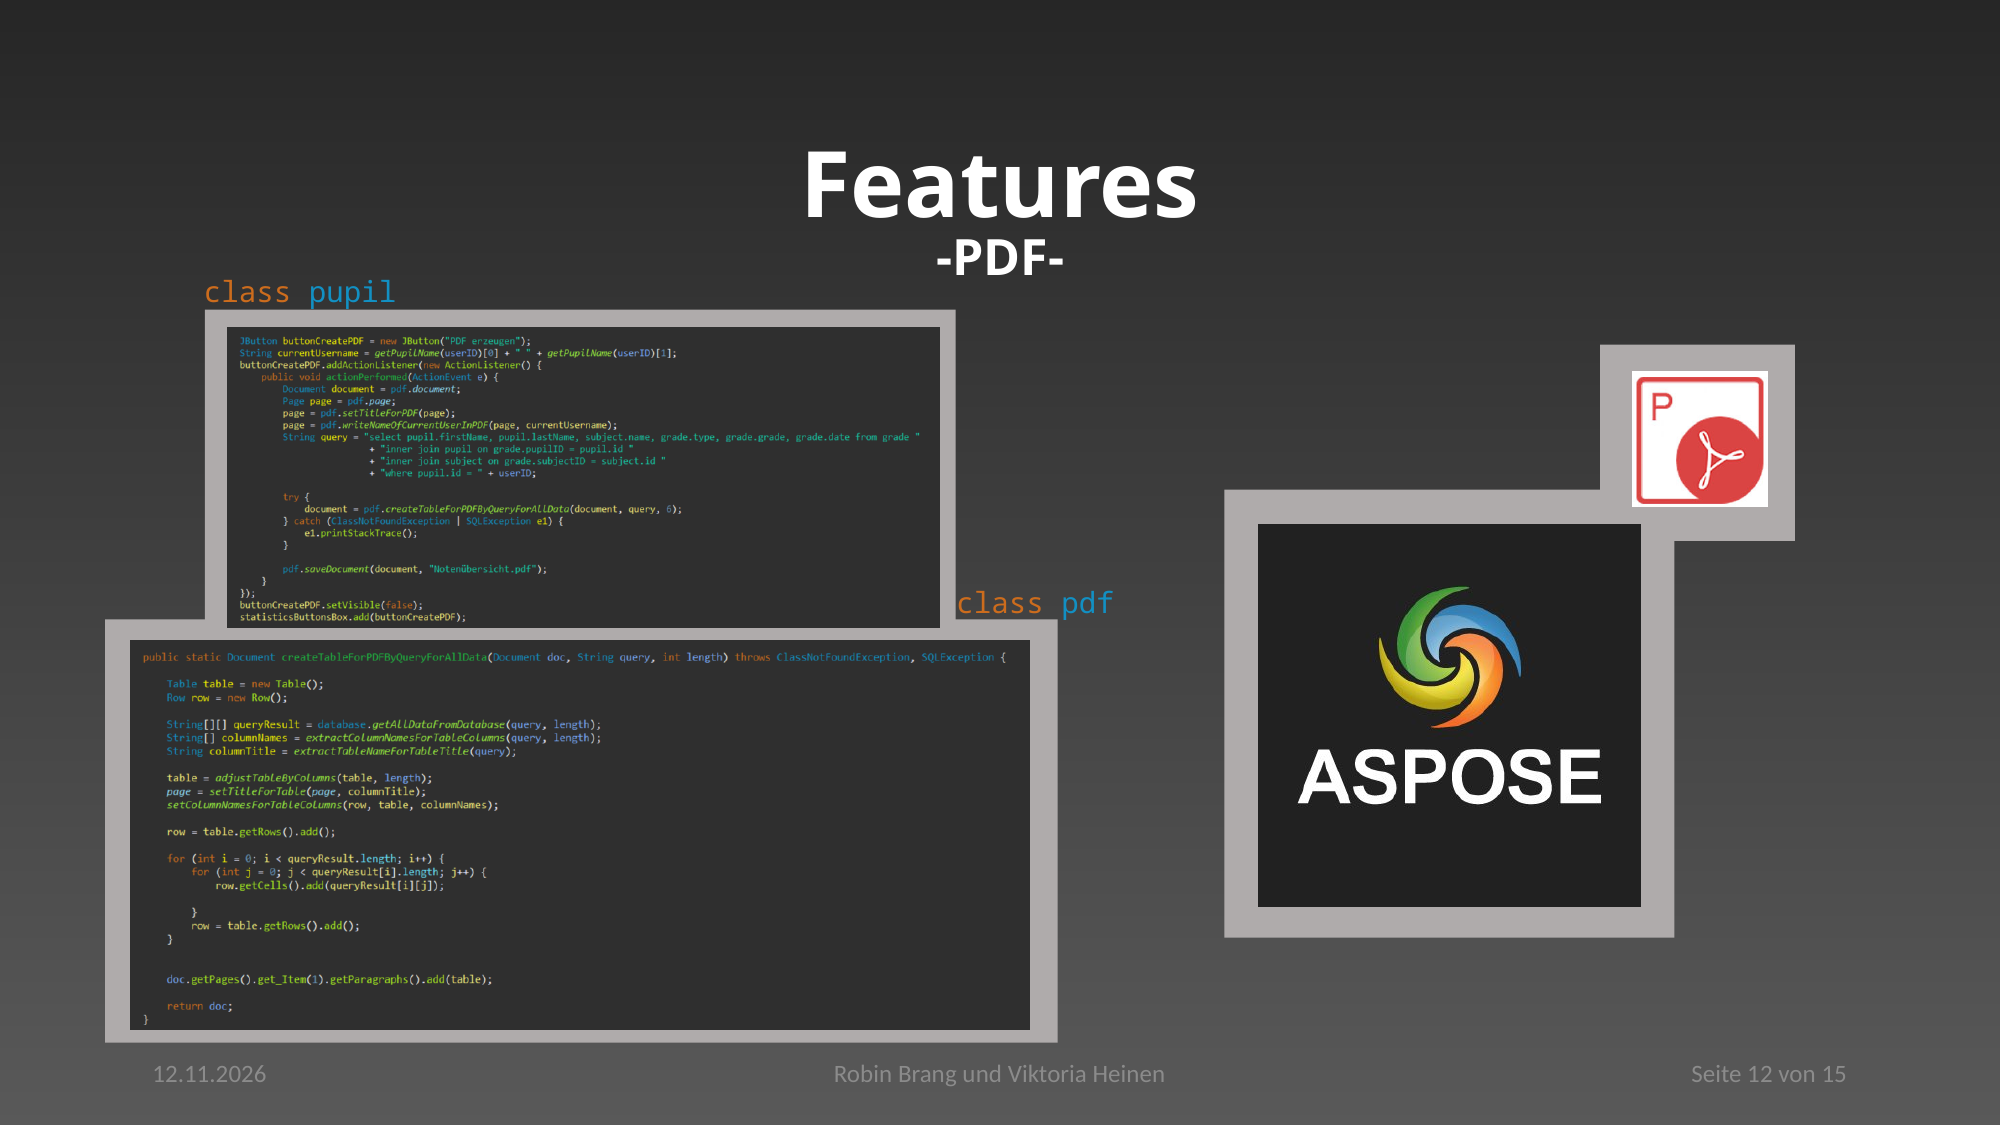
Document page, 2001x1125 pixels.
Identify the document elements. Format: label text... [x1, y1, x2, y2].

text_box [204, 320, 957, 640]
picture [130, 640, 1030, 1030]
slide_number Seite 12 von 15 [1412, 1042, 1863, 1103]
footer Robin Brang und Viktoria Heinen [662, 1042, 1338, 1103]
picture [1632, 371, 1768, 507]
text_box [104, 618, 1059, 1044]
picture [1258, 524, 1641, 907]
text_box class pupil [189, 266, 414, 316]
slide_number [137, 1042, 588, 1103]
text_box class pdf [941, 576, 1147, 627]
text_box [1223, 488, 1675, 939]
text_box -PDF- [137, 198, 1863, 320]
picture [227, 327, 940, 628]
text_box [1599, 344, 1796, 542]
title Features [137, 79, 1863, 198]
